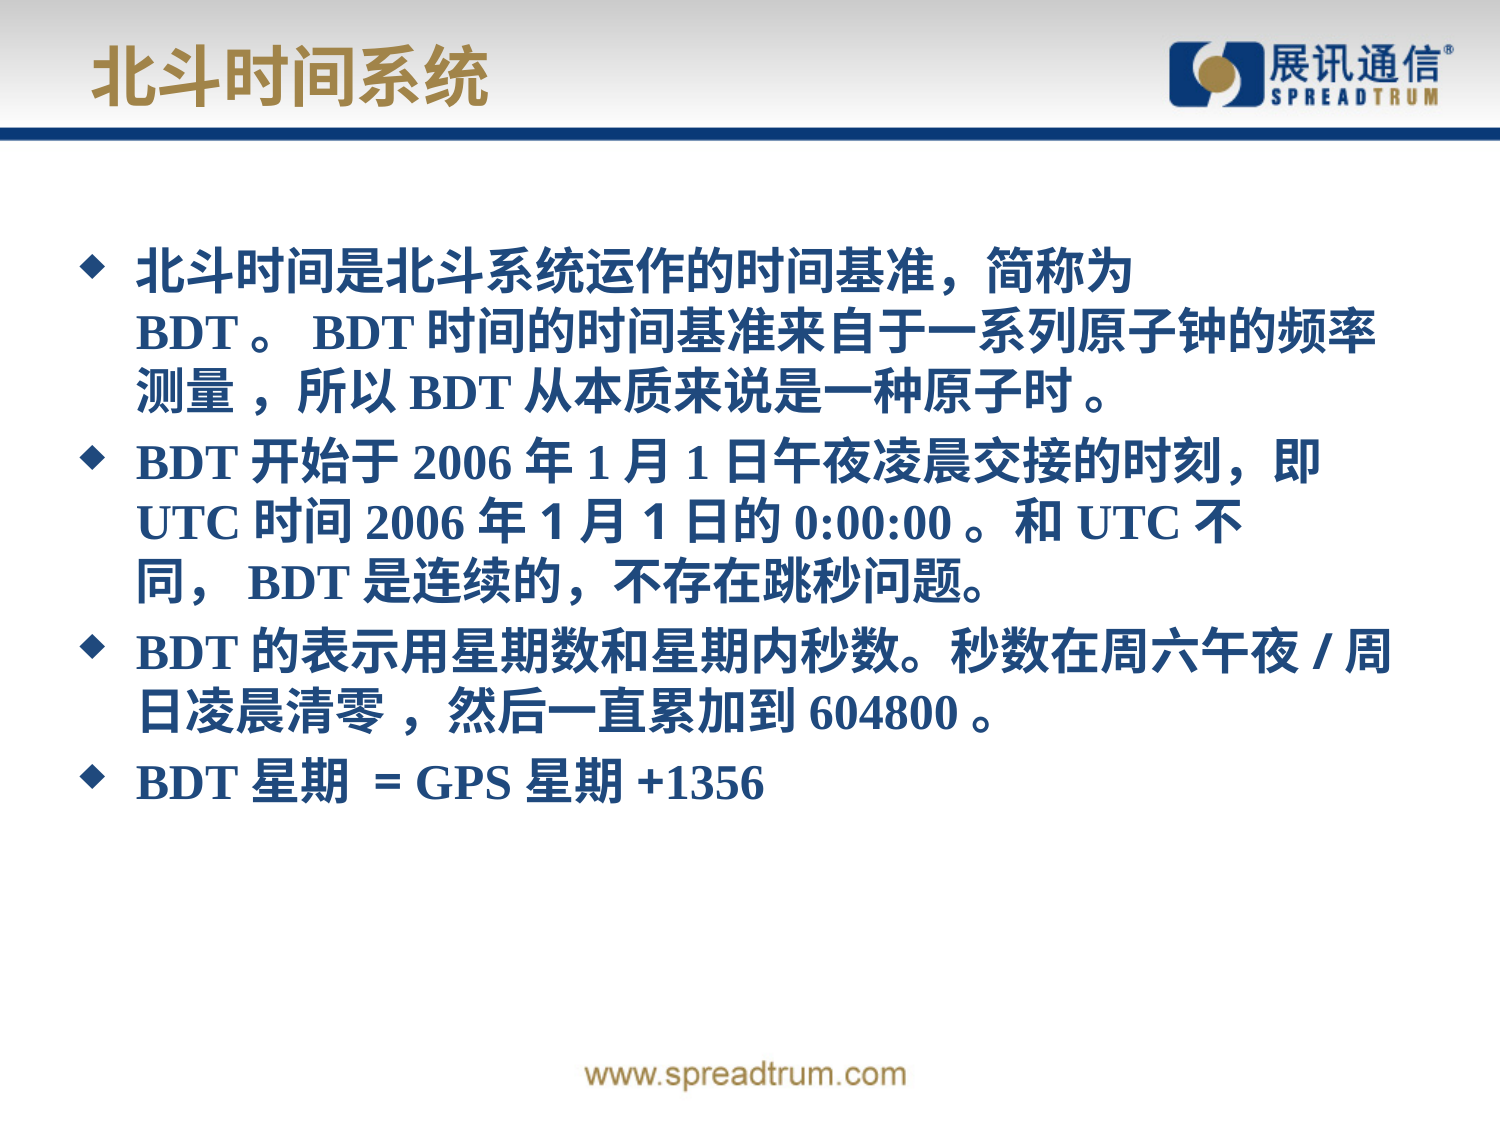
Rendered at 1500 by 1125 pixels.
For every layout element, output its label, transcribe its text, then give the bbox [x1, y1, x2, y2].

title 北斗时间系统 [74, 23, 810, 126]
text_box 北斗时间是北斗系统运作的时间基准，简称为BDT。BDT时间的时间基准来自于一系列原子钟的频率测量 ，所以BDT从本质来说是一种原子时 。 BDT开始于2006年1月1日午夜凌晨交接的时刻，即UTC时间2006年1月1日的0:00:00。和UTC不同，BDT是连续的，不存在跳秒问题。 BDT的表示用星期数和星期内秒数。秒数在周六午夜/周日凌晨清零 ，然后一直累加到604800。 BDT星期 = GPS星期+1356 [64, 231, 1415, 975]
picture [0, 0, 1500, 1125]
